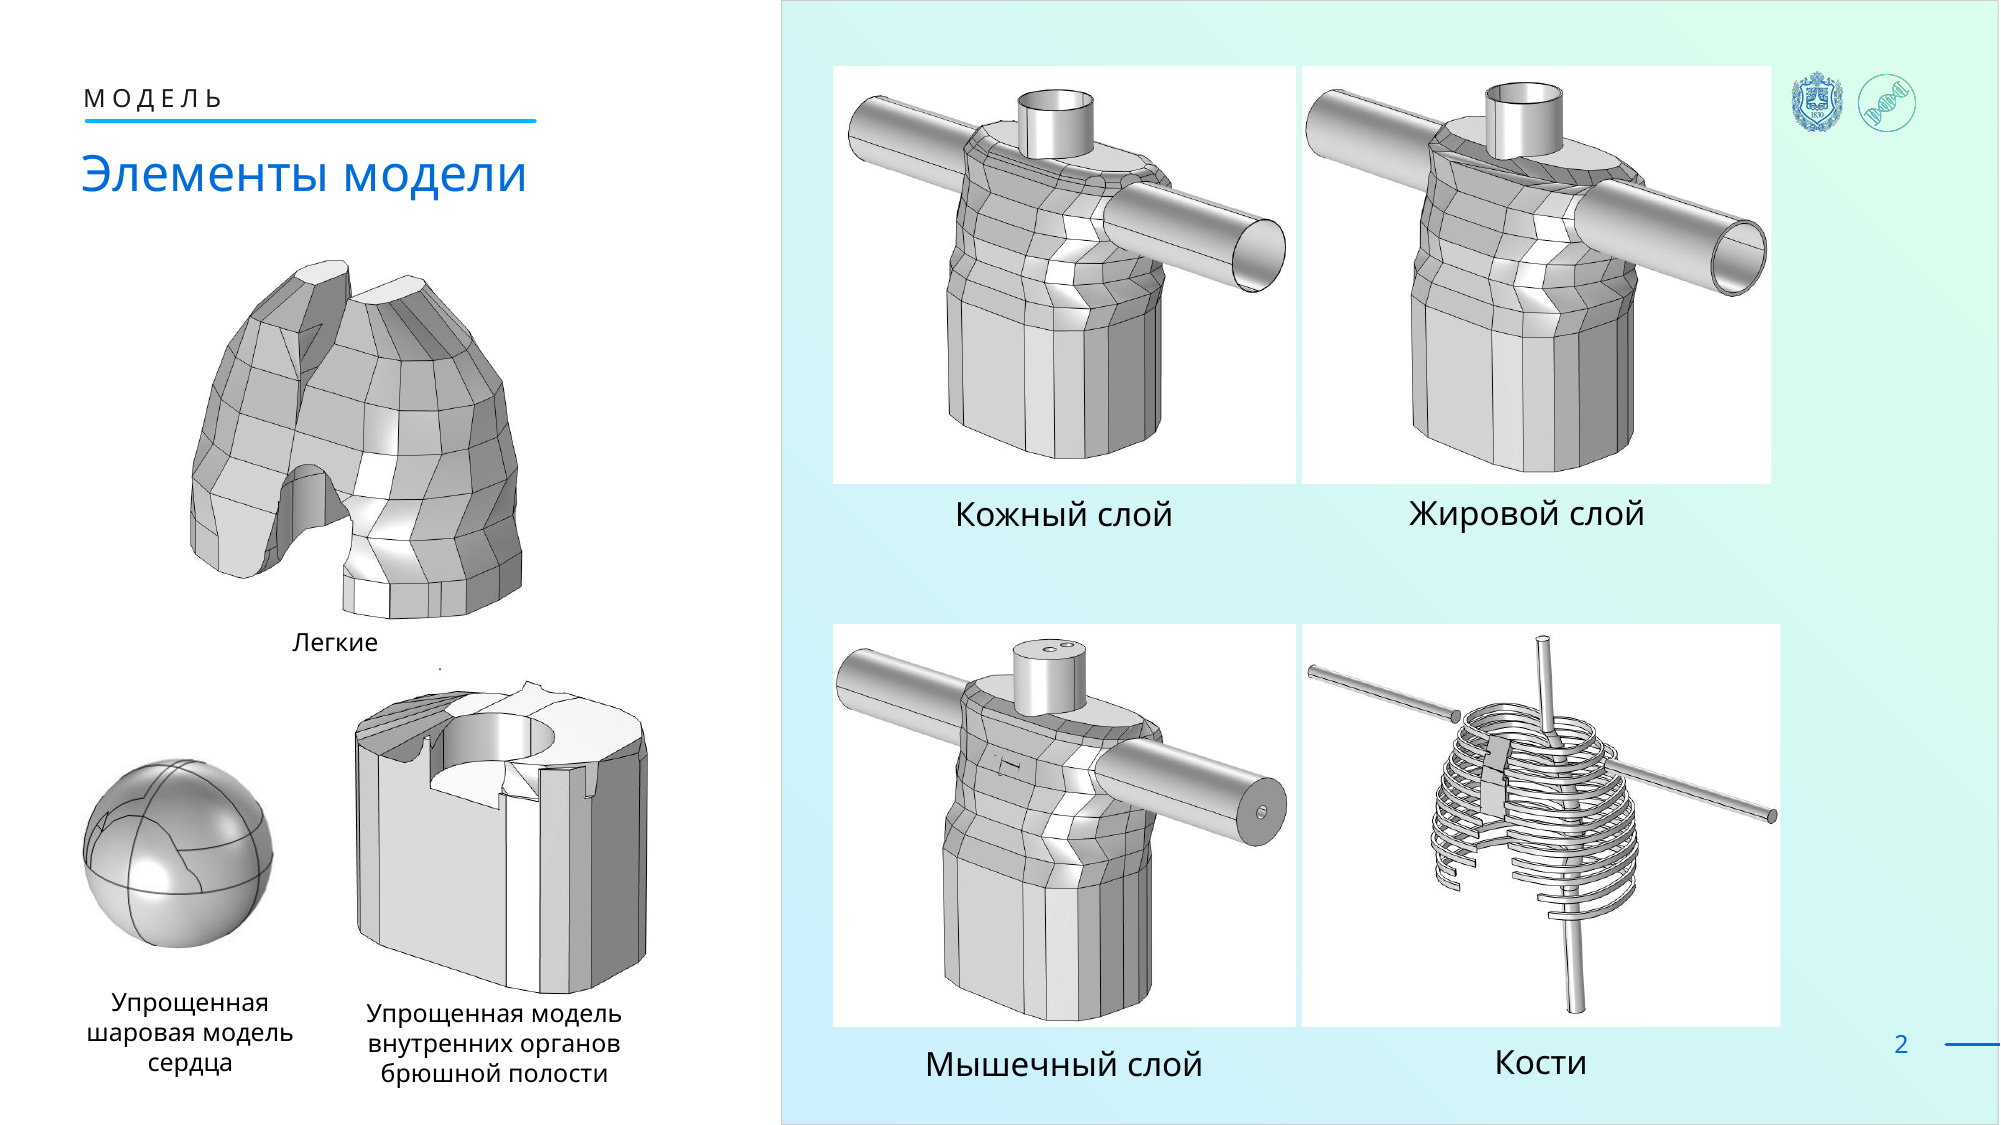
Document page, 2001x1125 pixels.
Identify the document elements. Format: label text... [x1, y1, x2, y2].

picture [33, 726, 313, 988]
picture [832, 624, 1297, 1027]
picture [1858, 74, 1916, 132]
picture [335, 664, 681, 1005]
picture [1782, 66, 1853, 137]
text_box 2 [1868, 1021, 1935, 1066]
picture [832, 66, 1297, 484]
picture [184, 254, 527, 629]
picture [1301, 66, 1772, 484]
text_box Элементы модели [66, 145, 783, 209]
text_box Упрощенная шаровая модель сердца [45, 979, 336, 1084]
text_box [780, 0, 2000, 1125]
picture [1301, 624, 1781, 1027]
